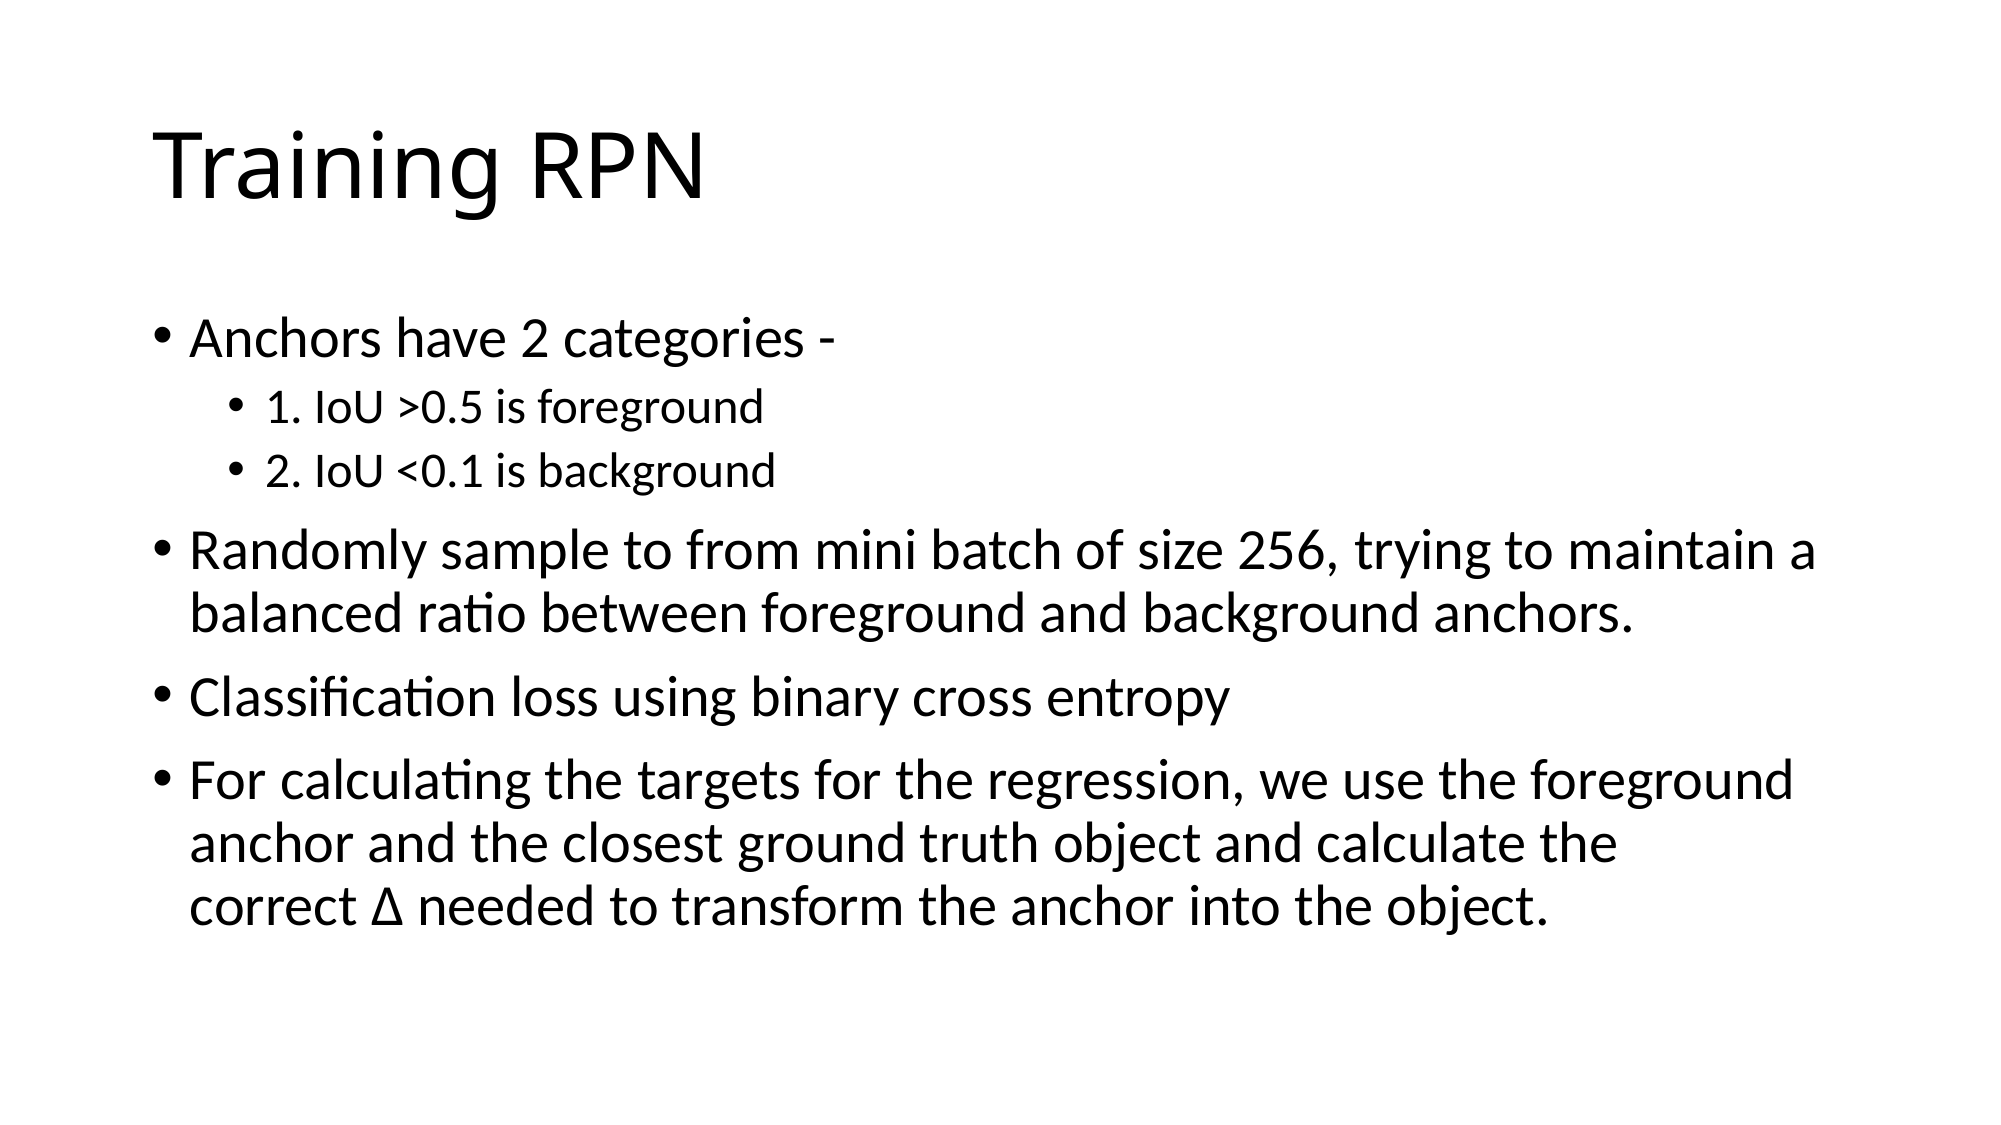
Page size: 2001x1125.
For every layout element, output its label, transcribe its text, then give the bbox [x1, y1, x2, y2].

list Anchors have 2 categories - 1. IoU >0.5 is foreground 2. IoU <0.1 is background Randomly sample to from mini batch of size 256, trying to maintain a balanced ratio between foreground and background anchors. Classification loss using binary cross entropy For calculating the targets for the regression, we use the foreground anchor and the closest ground truth object and calculate the correct Δ needed to transform the anchor into the object. [137, 299, 1863, 1014]
title Training RPN [137, 59, 1863, 278]
